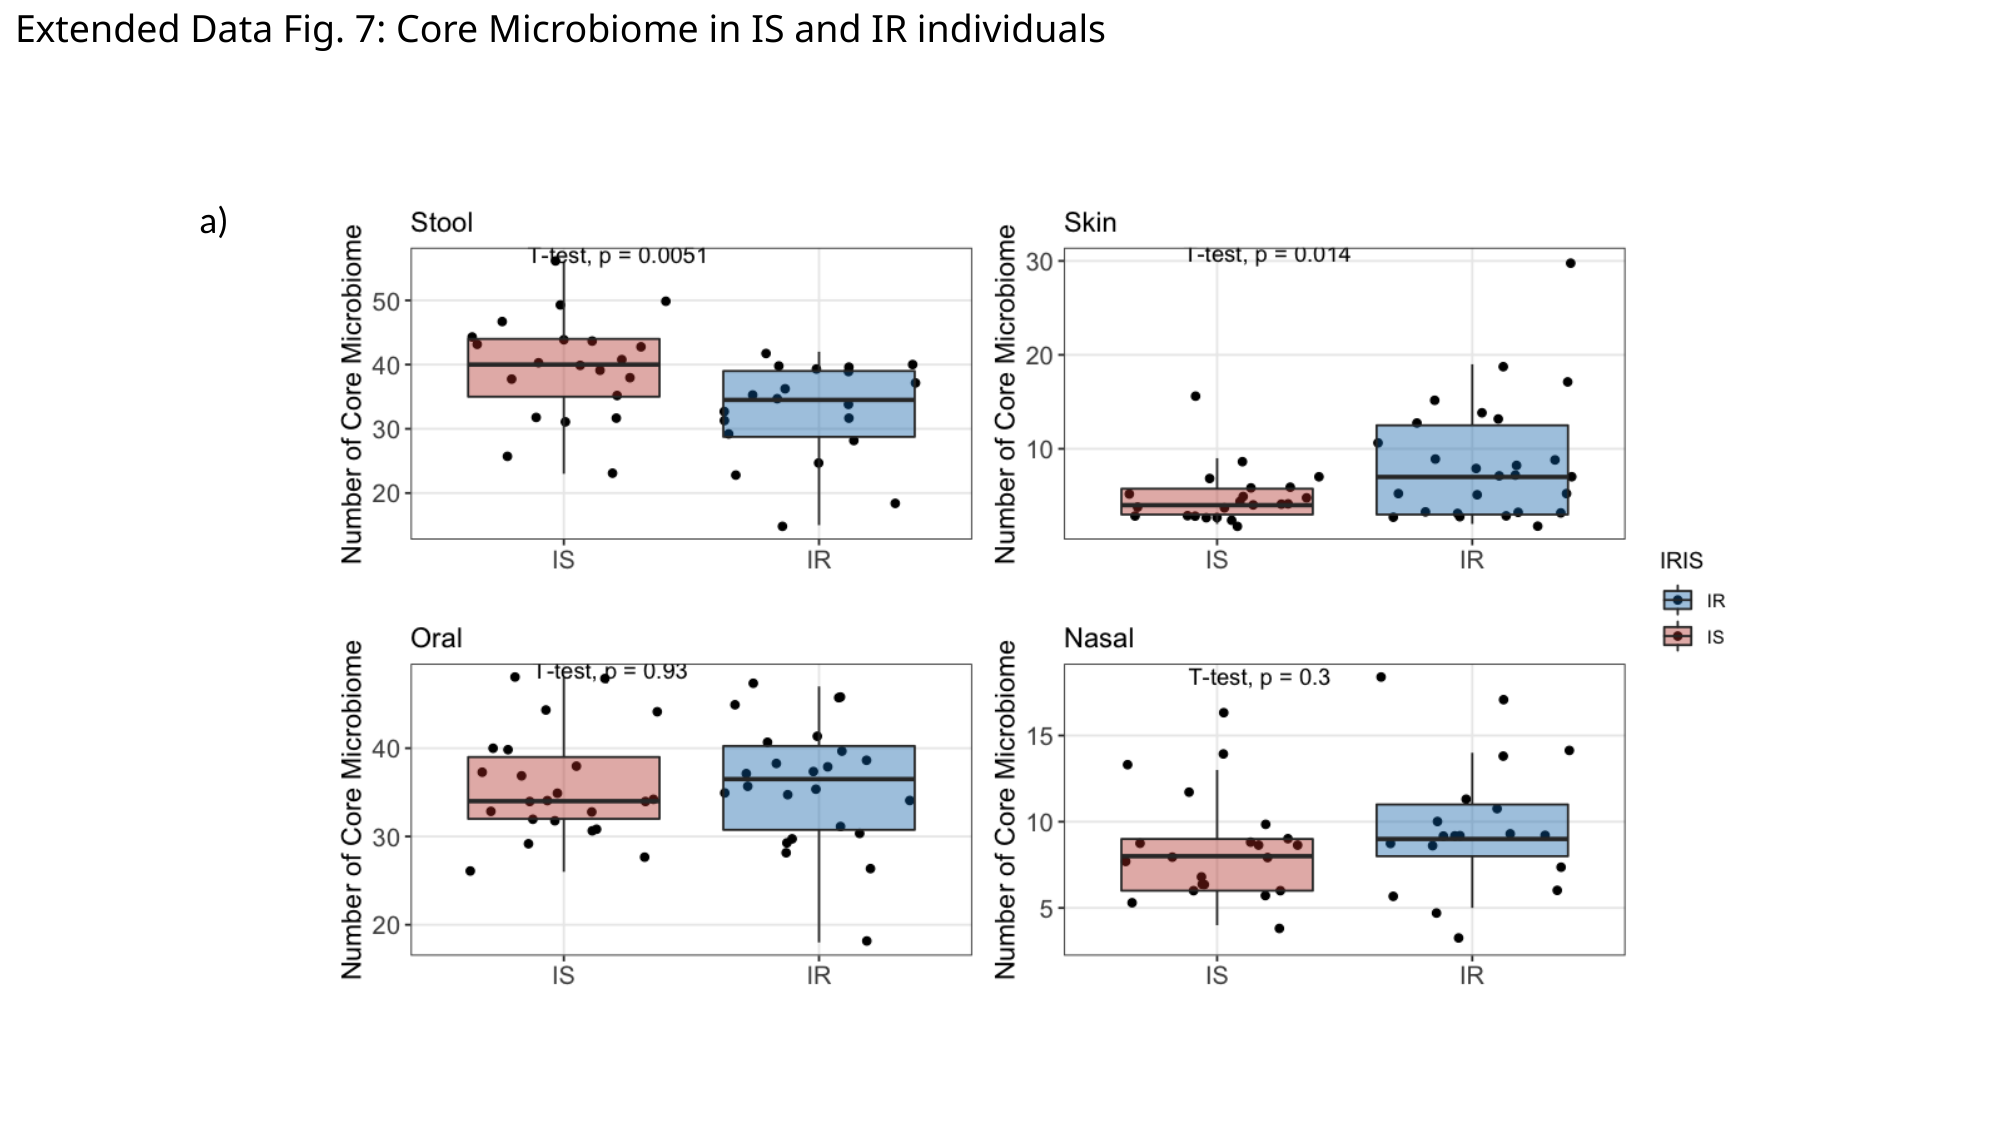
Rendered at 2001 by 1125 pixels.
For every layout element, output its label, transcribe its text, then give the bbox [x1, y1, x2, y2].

title Extended Data Fig. 7: Core Microbiome in IS and IR individuals [0, 0, 1725, 61]
text_box a) [184, 188, 244, 249]
picture [319, 188, 1760, 1044]
